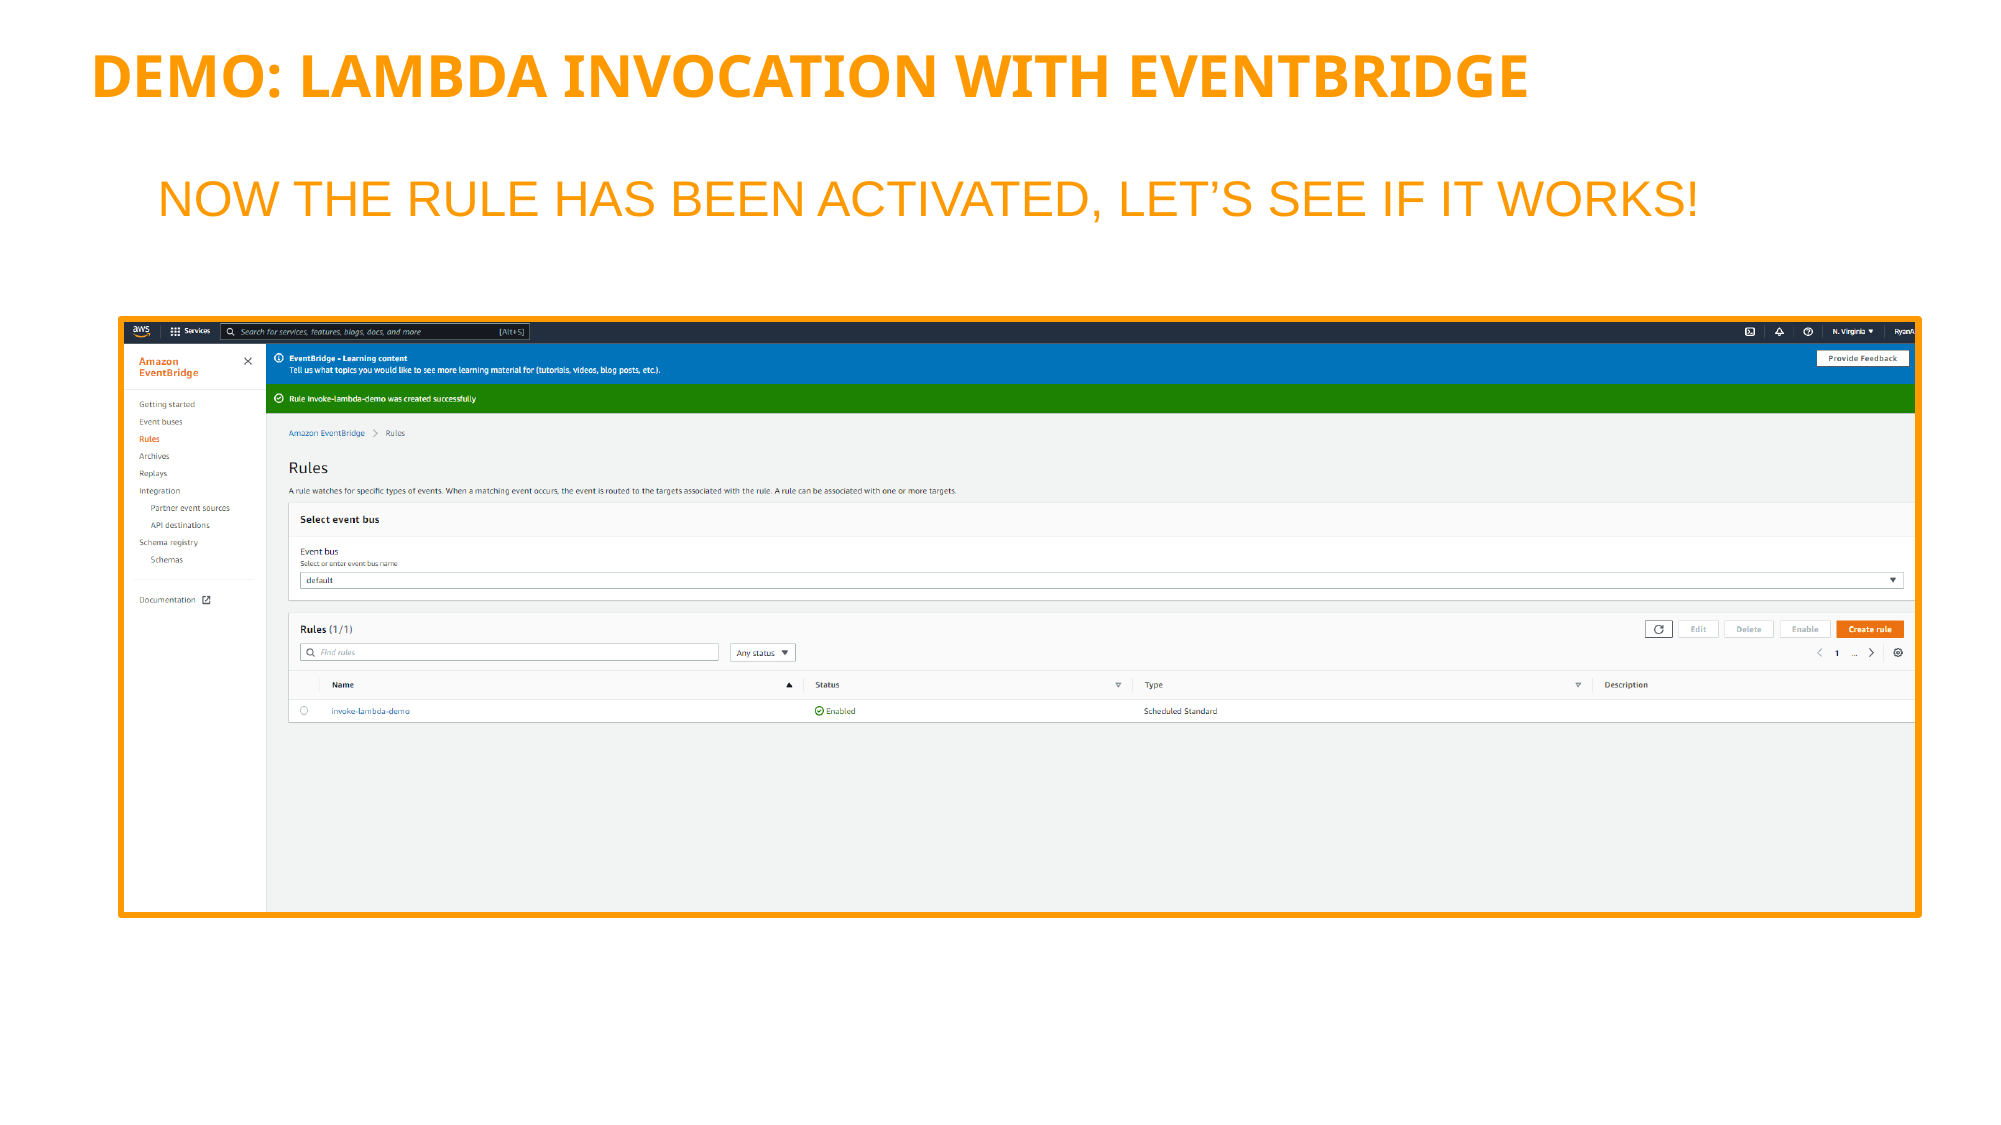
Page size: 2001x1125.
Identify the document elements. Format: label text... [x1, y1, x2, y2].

picture [123, 322, 1916, 912]
text_box DEMO: LAMBDA INVOCATION WITH EVENTBRIDGE [75, 31, 1688, 117]
text_box NOW THE RULE HAS BEEN ACTIVATED, LET’S SEE IF IT WORKS! [113, 159, 1745, 234]
